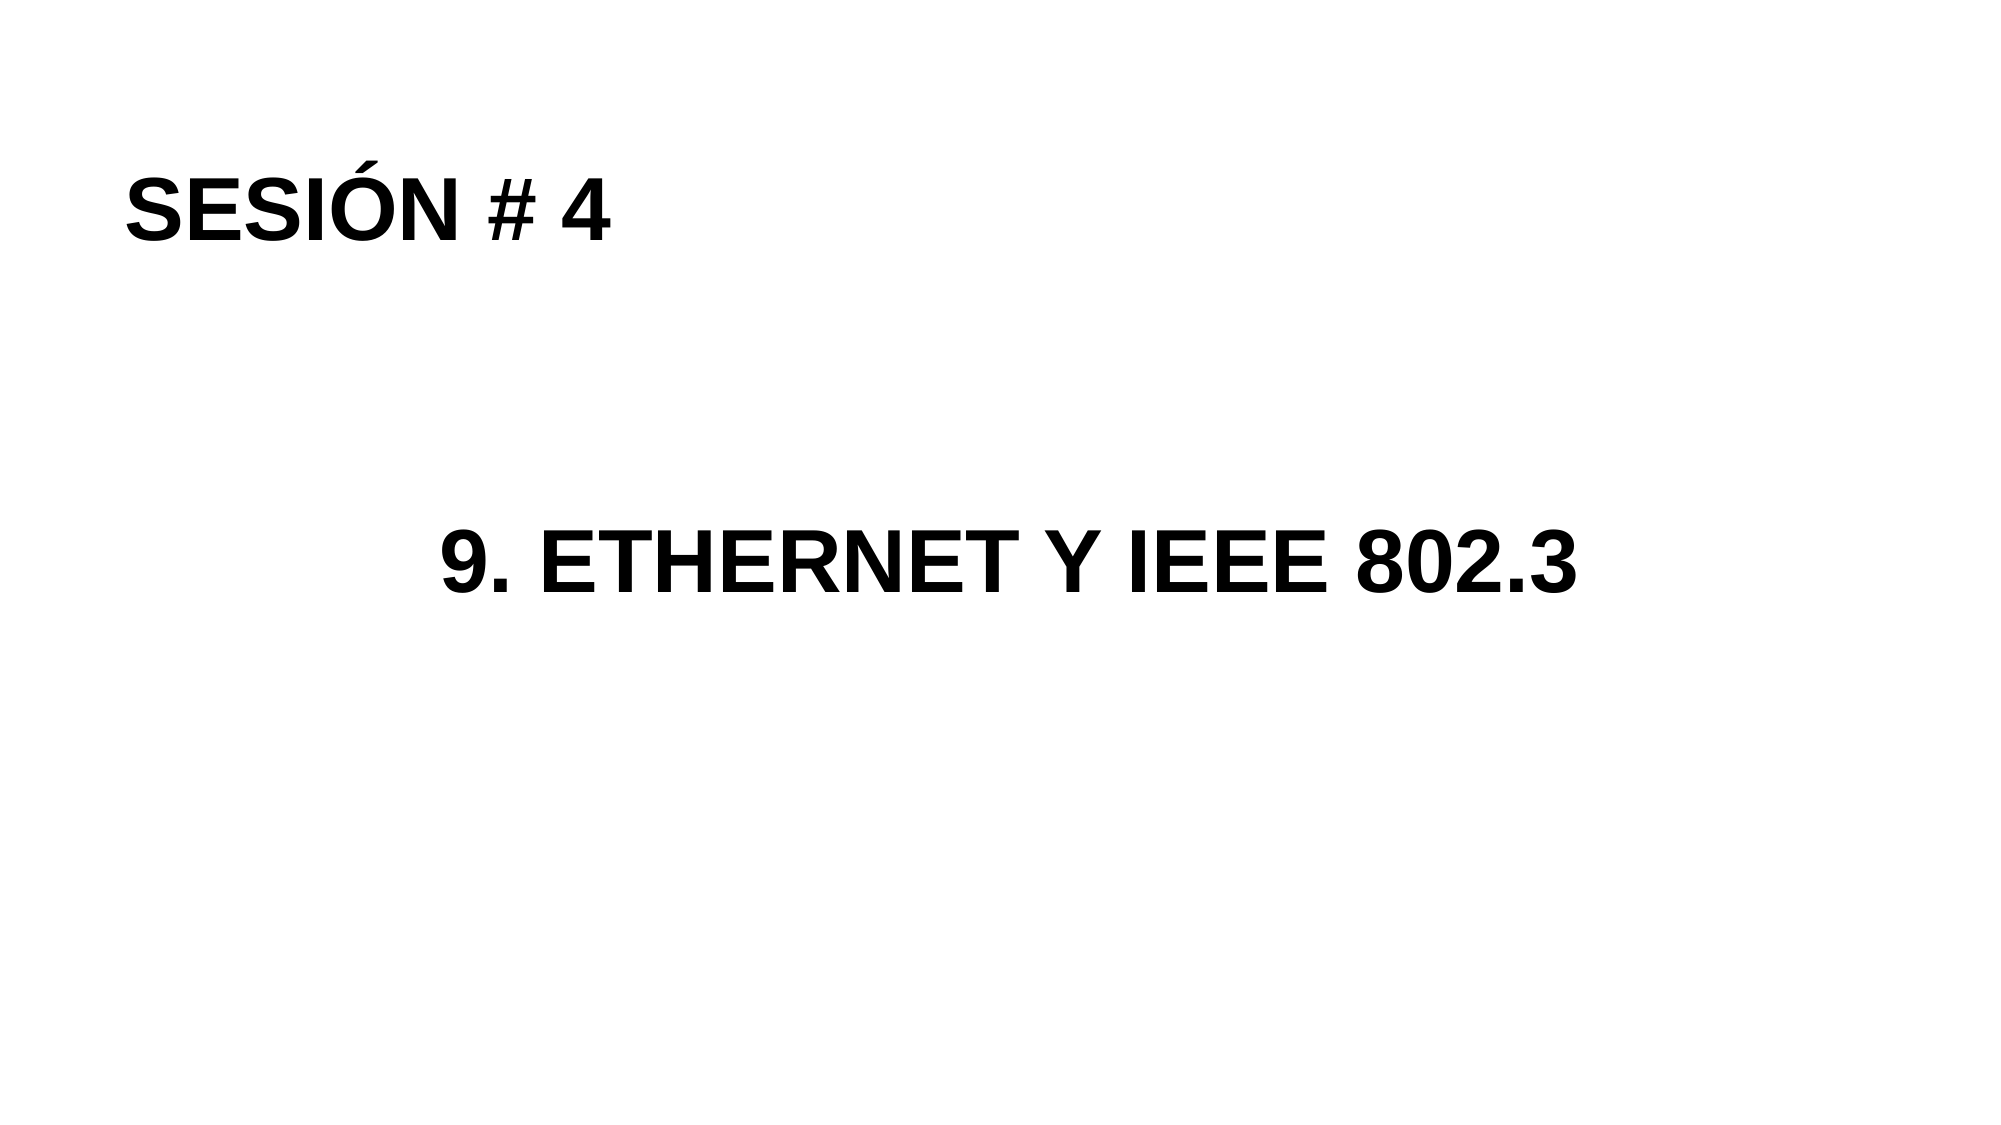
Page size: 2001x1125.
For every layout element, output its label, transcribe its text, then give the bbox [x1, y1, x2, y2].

title 9. ETHERNET Y IEEE 802.3 [109, 410, 1910, 724]
text_box SESIÓN # 4 [109, 134, 679, 296]
